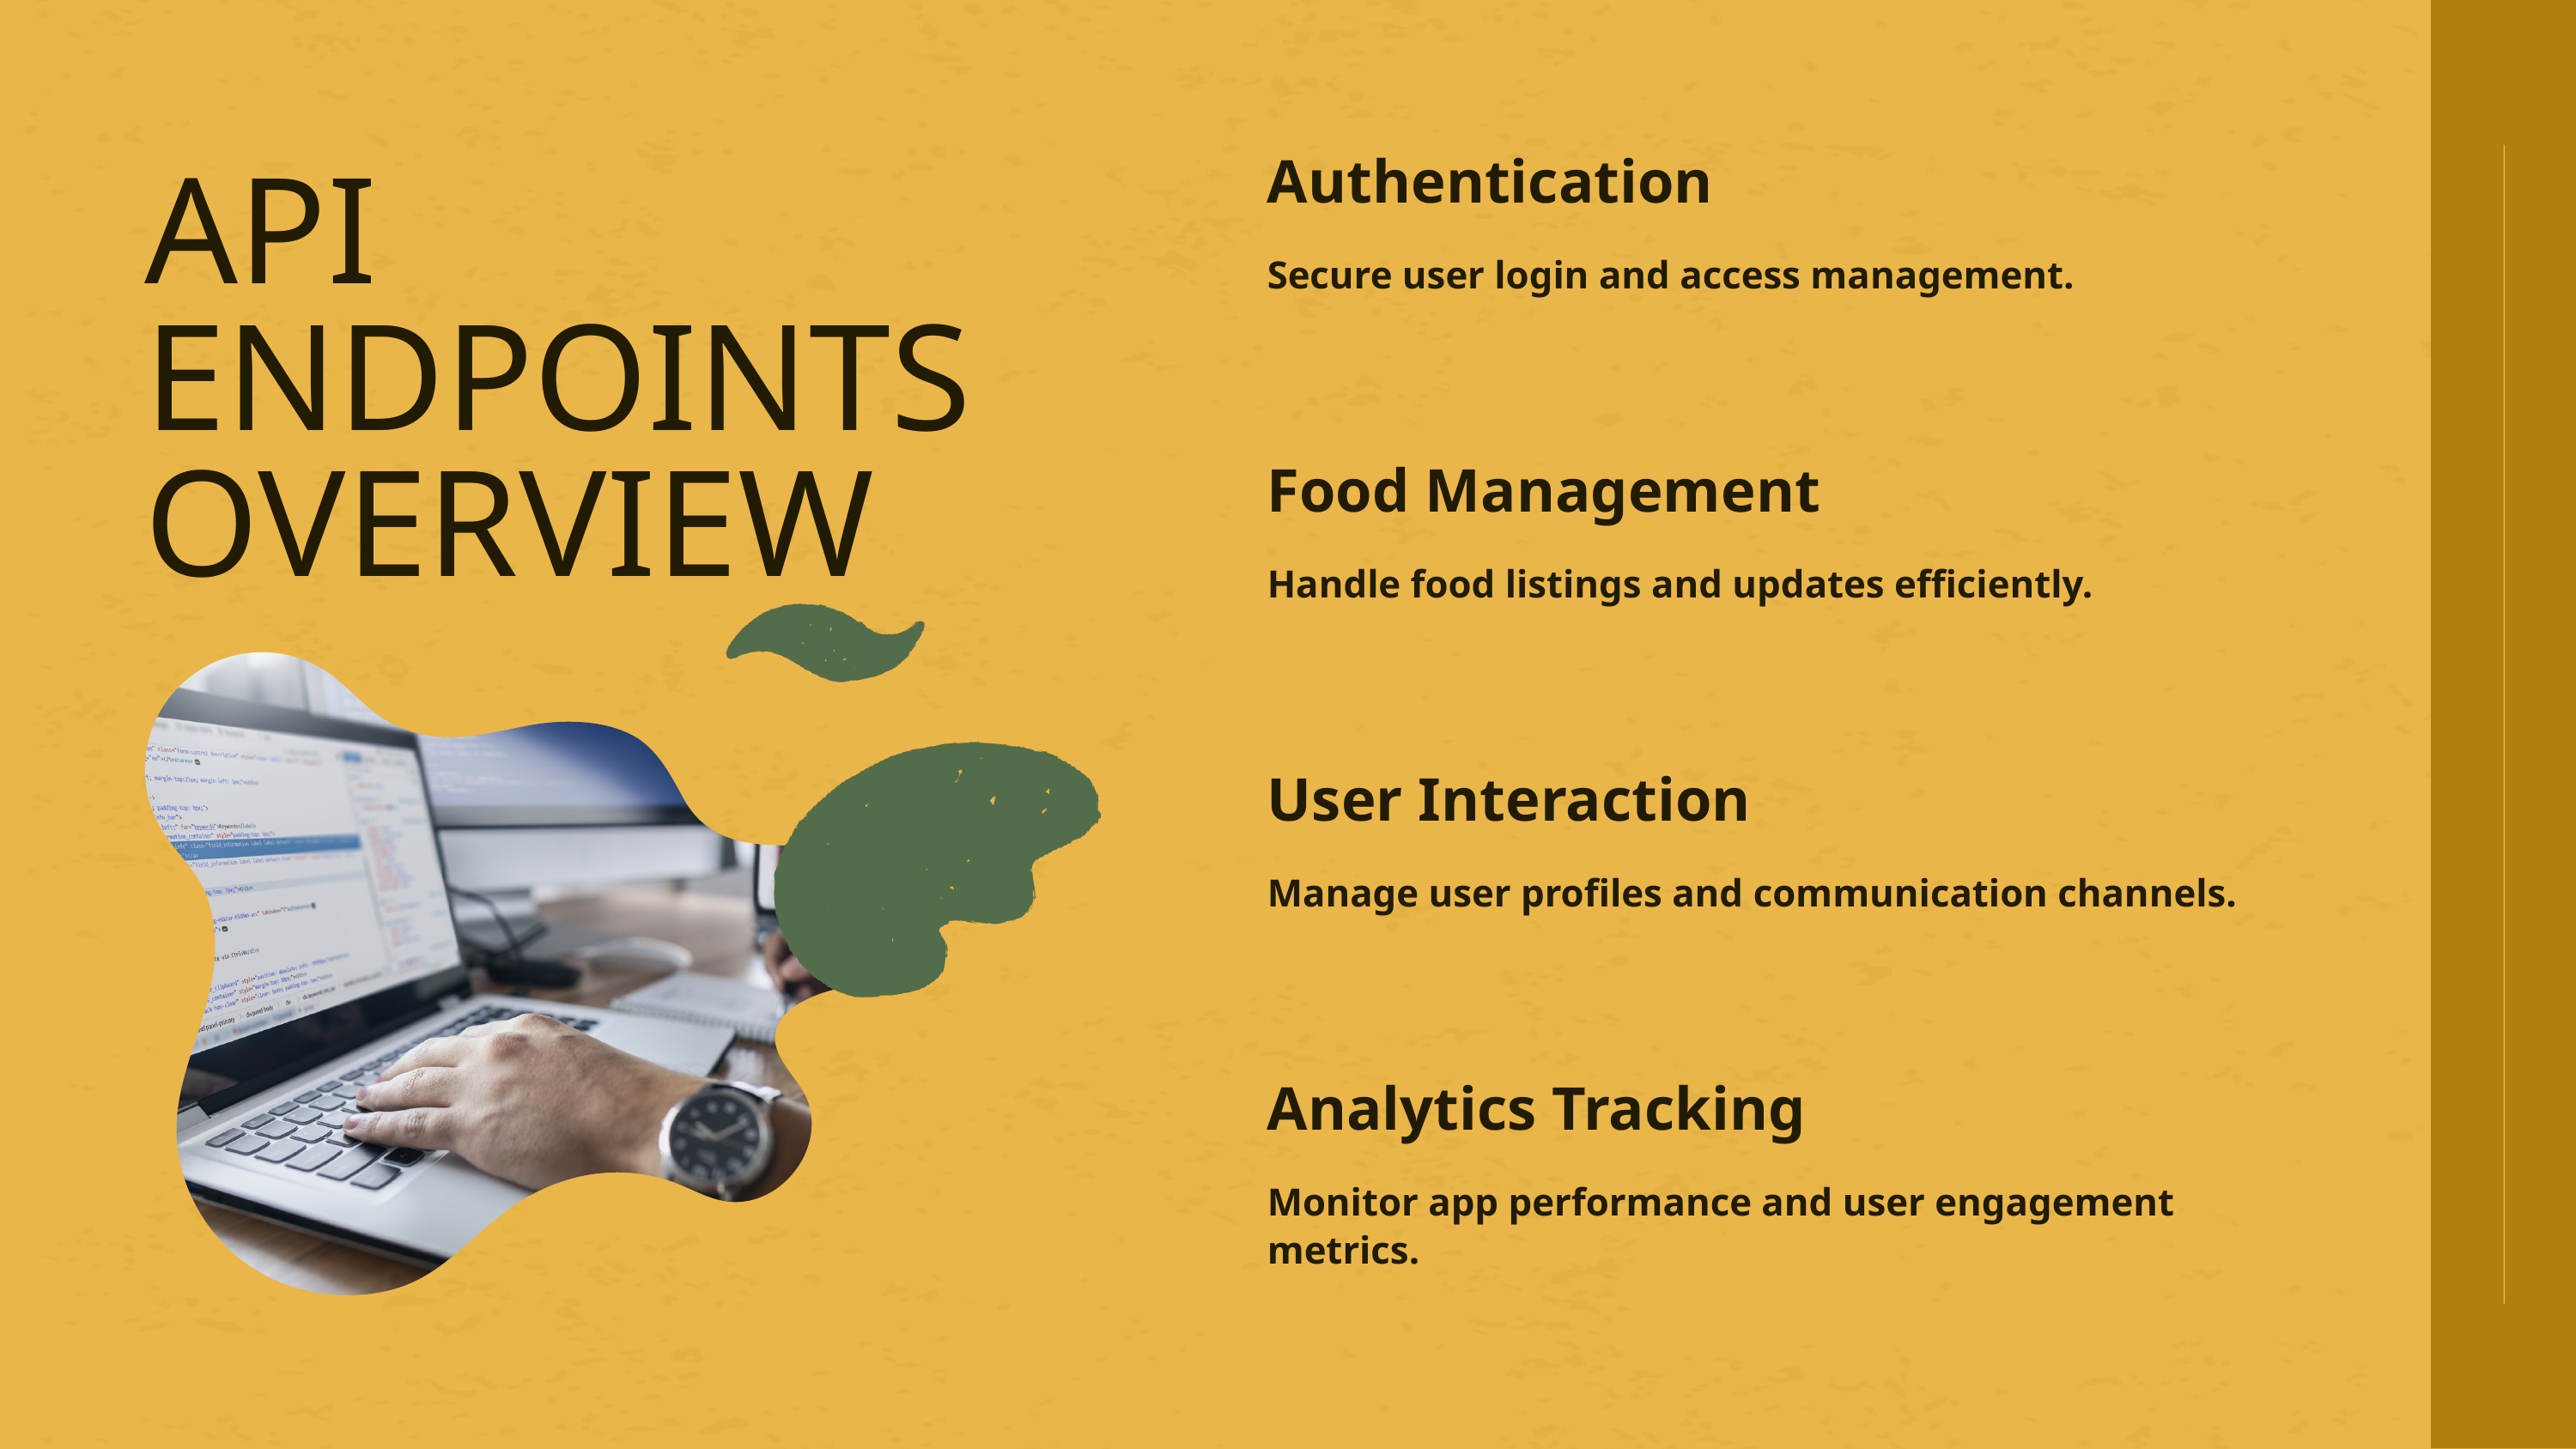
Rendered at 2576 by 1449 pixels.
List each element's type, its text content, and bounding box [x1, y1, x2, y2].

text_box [144, 652, 925, 1304]
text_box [1267, 1071, 2295, 1222]
text_box [726, 603, 925, 652]
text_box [1267, 144, 2295, 295]
text_box [928, 742, 1103, 997]
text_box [1267, 453, 2295, 604]
text_box [0, 0, 2431, 1449]
text_box [2431, 0, 2576, 1449]
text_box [1267, 762, 2295, 913]
text_box API ENDPOINTS OVERVIEW [144, 166, 1131, 607]
